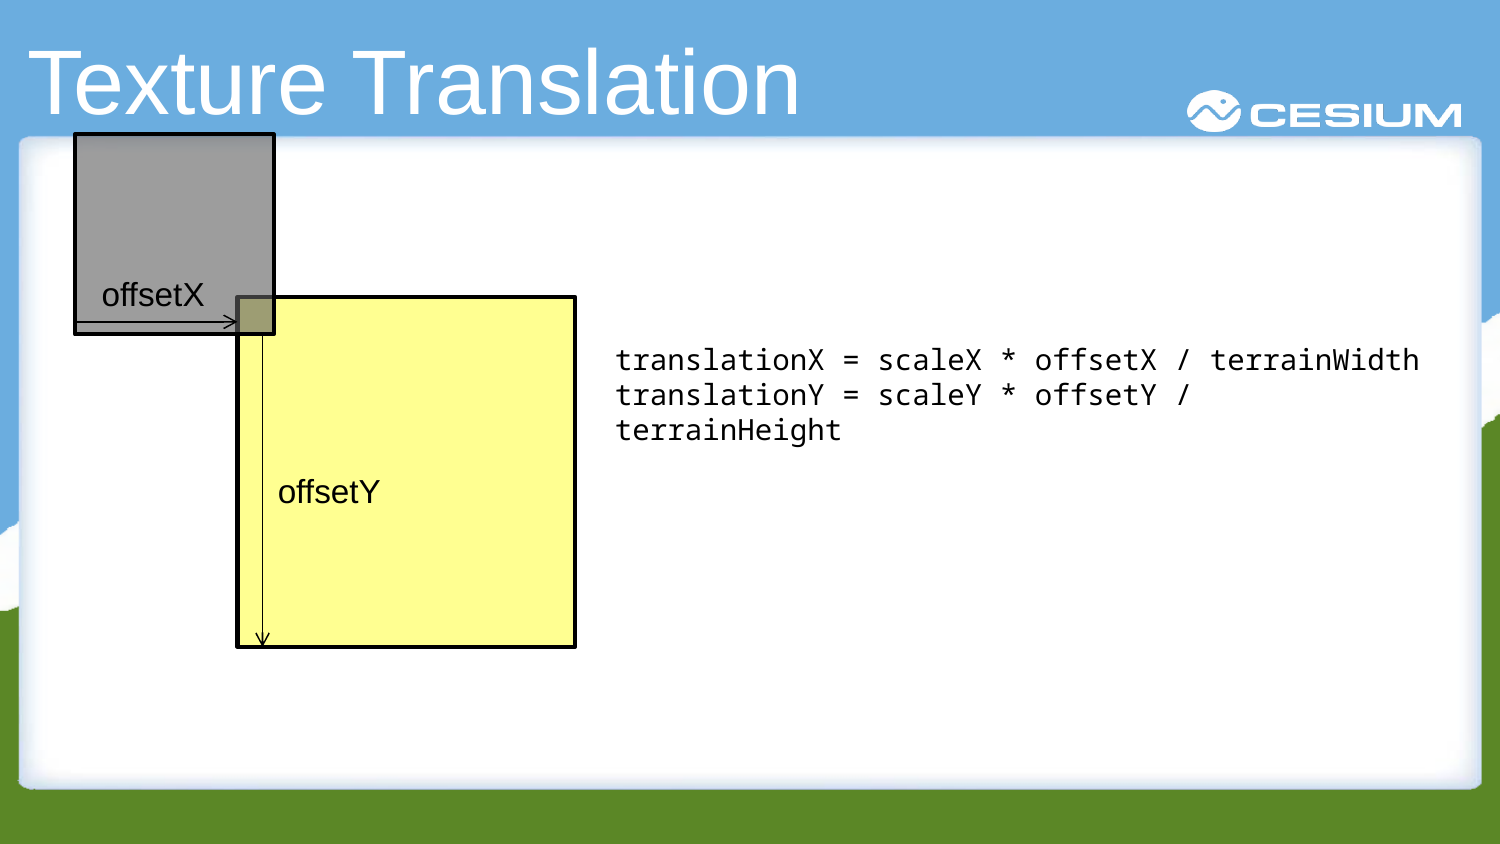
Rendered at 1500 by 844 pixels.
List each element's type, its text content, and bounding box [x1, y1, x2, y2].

text_box translationX = scaleX * offsetX / terrainWidth translationY = scaleY * offsetY / terrainHeight [599, 334, 1438, 454]
picture [0, 0, 1500, 844]
text_box [73, 132, 276, 336]
text_box offsetX [86, 266, 220, 321]
title Texture Translation [12, 28, 1163, 141]
text_box [235, 336, 262, 649]
text_box offsetY [266, 462, 397, 518]
text_box [263, 295, 577, 649]
